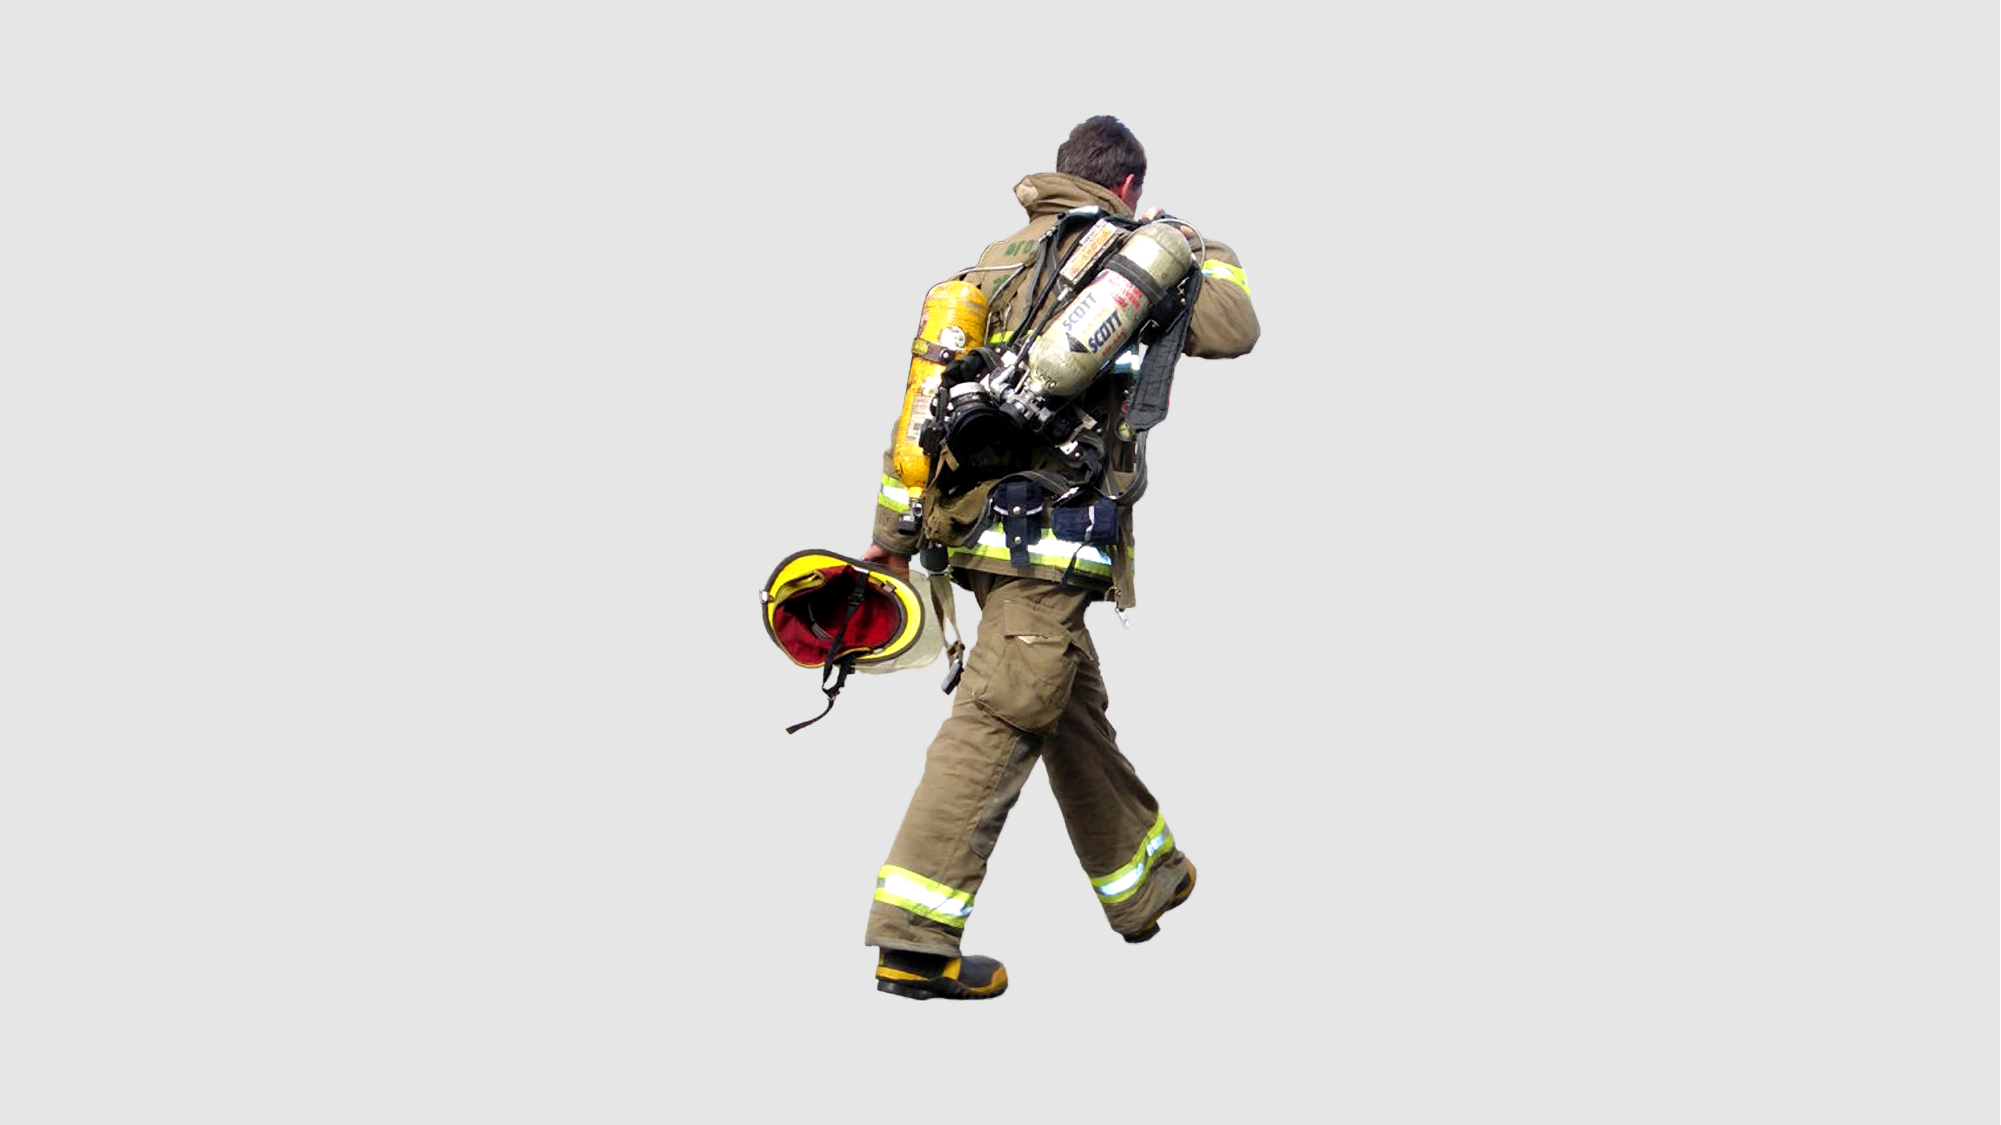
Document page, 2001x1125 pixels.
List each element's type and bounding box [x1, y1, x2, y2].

picture [739, 115, 1284, 1001]
